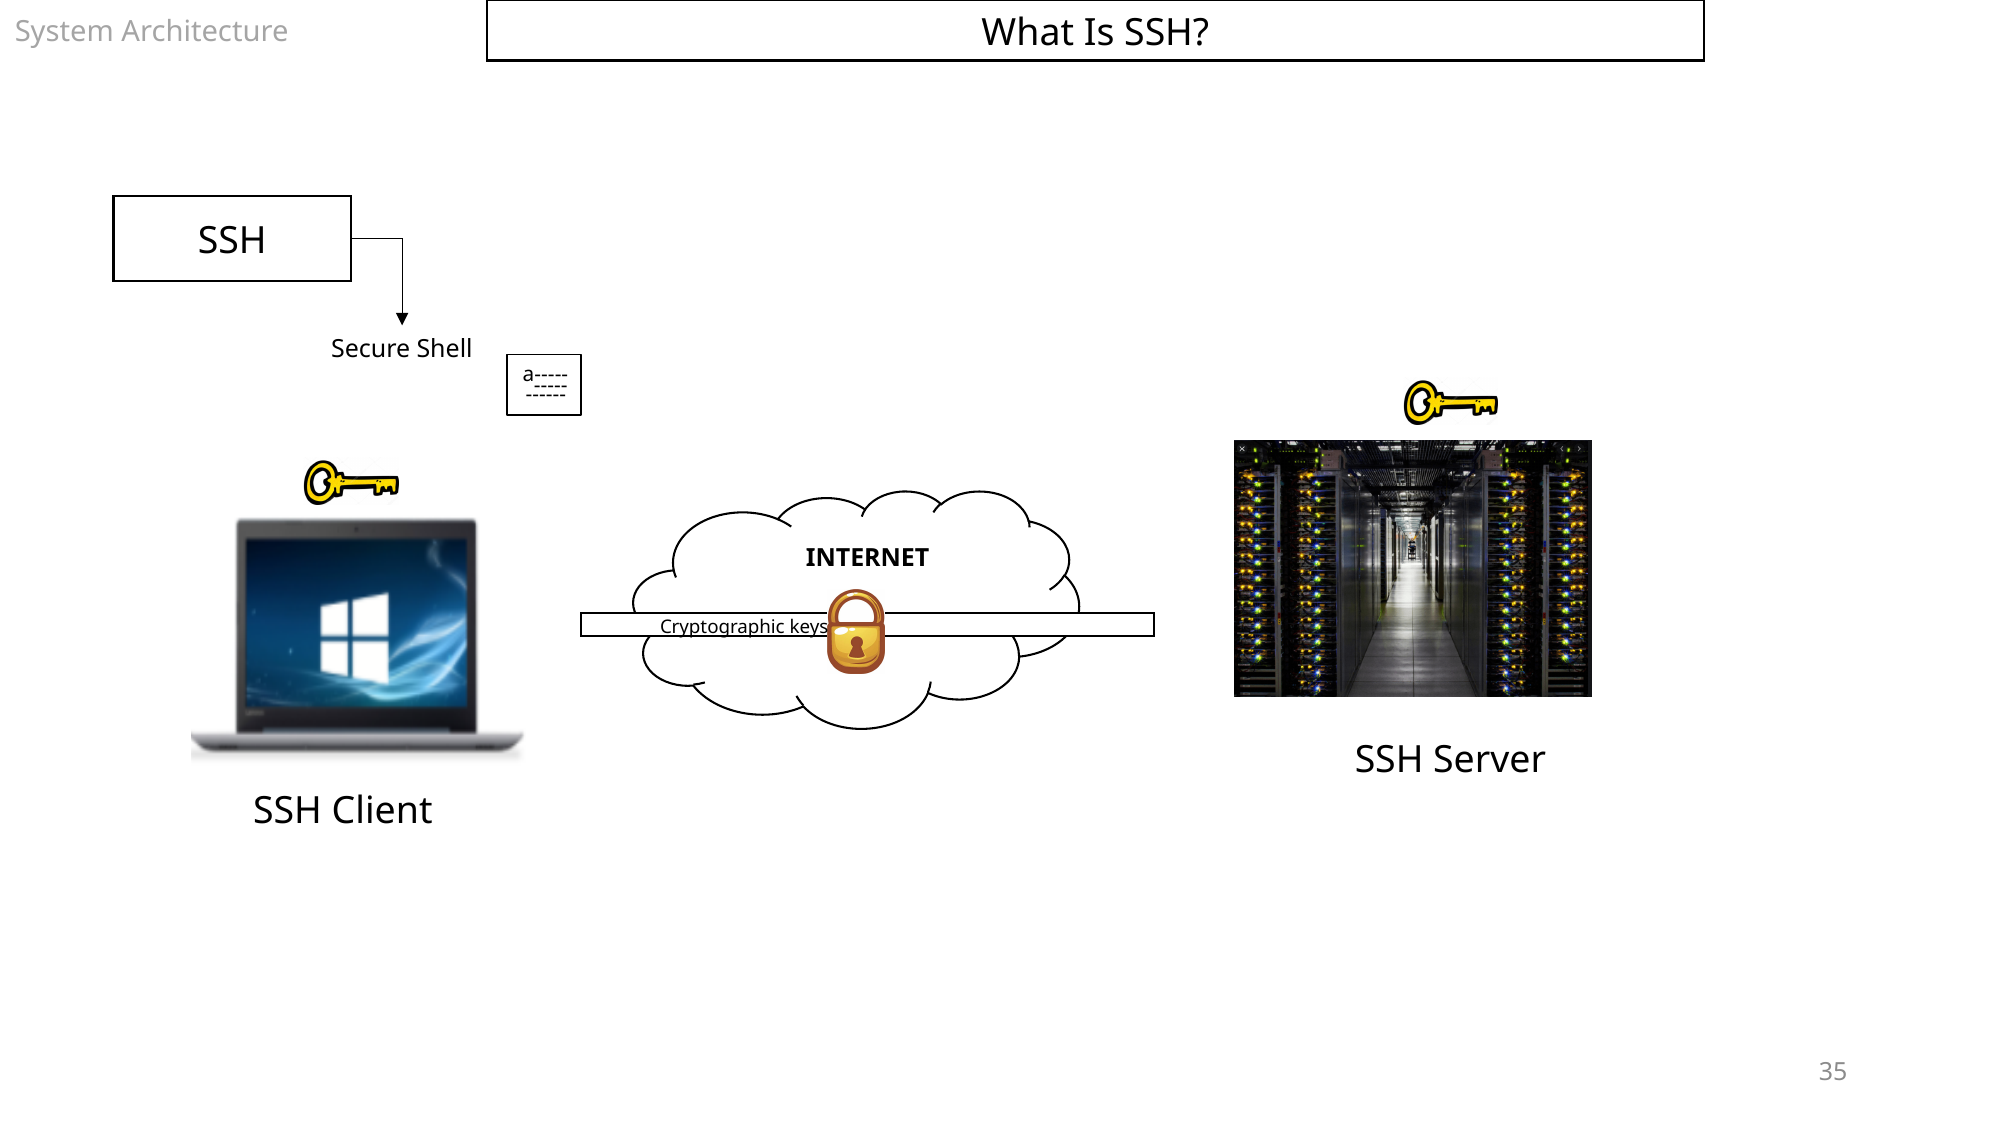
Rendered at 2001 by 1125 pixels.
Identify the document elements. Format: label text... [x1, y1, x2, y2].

picture [827, 589, 885, 674]
text_box a----- [507, 353, 589, 364]
text_box [506, 354, 581, 415]
text_box Cryptographic keys [885, 607, 1009, 645]
slide_number 35 [1412, 1042, 1863, 1103]
text_box [632, 490, 1081, 612]
text_box Cryptographic keys [645, 607, 827, 645]
text_box [1009, 612, 1155, 637]
text_box Secure Shell [316, 325, 488, 370]
text_box SSH [112, 195, 352, 282]
text_box What Is SSH? [486, 0, 1705, 62]
text_box System Architecture [0, 0, 471, 61]
text_box SSH Server [1340, 728, 1562, 788]
text_box [580, 612, 645, 637]
text_box ----- [581, 364, 589, 405]
text_box SSH Client [238, 779, 448, 839]
picture [1403, 377, 1498, 425]
text_box [642, 637, 1067, 730]
picture [1234, 440, 1592, 697]
text_box ------ [581, 373, 587, 413]
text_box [350, 238, 403, 326]
picture [191, 457, 529, 779]
text_box INTERNET [791, 534, 945, 579]
